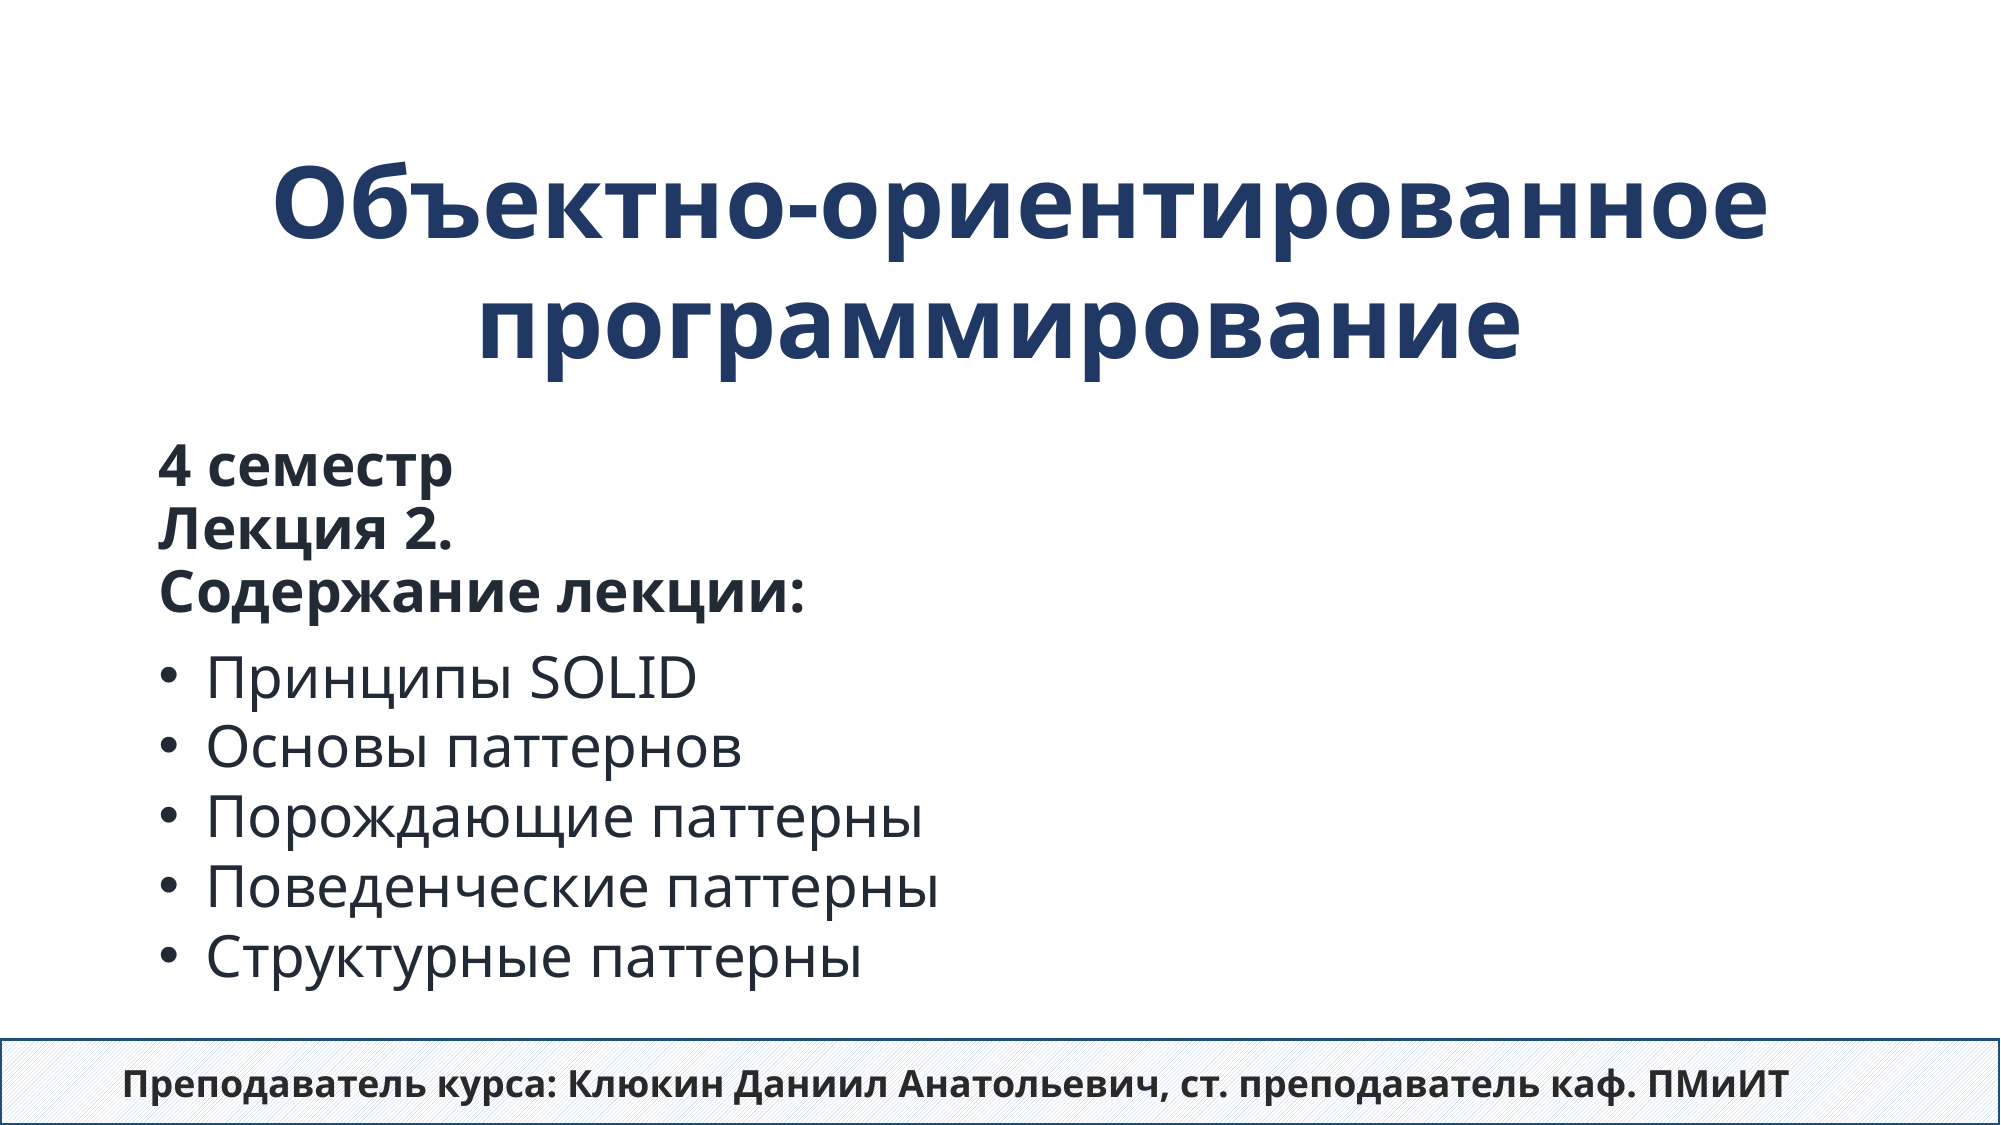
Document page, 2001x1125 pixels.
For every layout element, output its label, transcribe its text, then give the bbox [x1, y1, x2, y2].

text_box Объектно-ориентированное программирование [0, 131, 2000, 387]
text_box Принципы SOLID Основы паттернов Порождающие паттерны Поведенческие паттерны Структурные паттерны [143, 632, 1955, 997]
title 4 семестр Лекция 2. Содержание лекции: [143, 411, 1895, 632]
text_box Преподаватель курса: Клюкин Даниил Анатольевич, ст. преподаватель каф. ПМиИТ [0, 1039, 2000, 1125]
